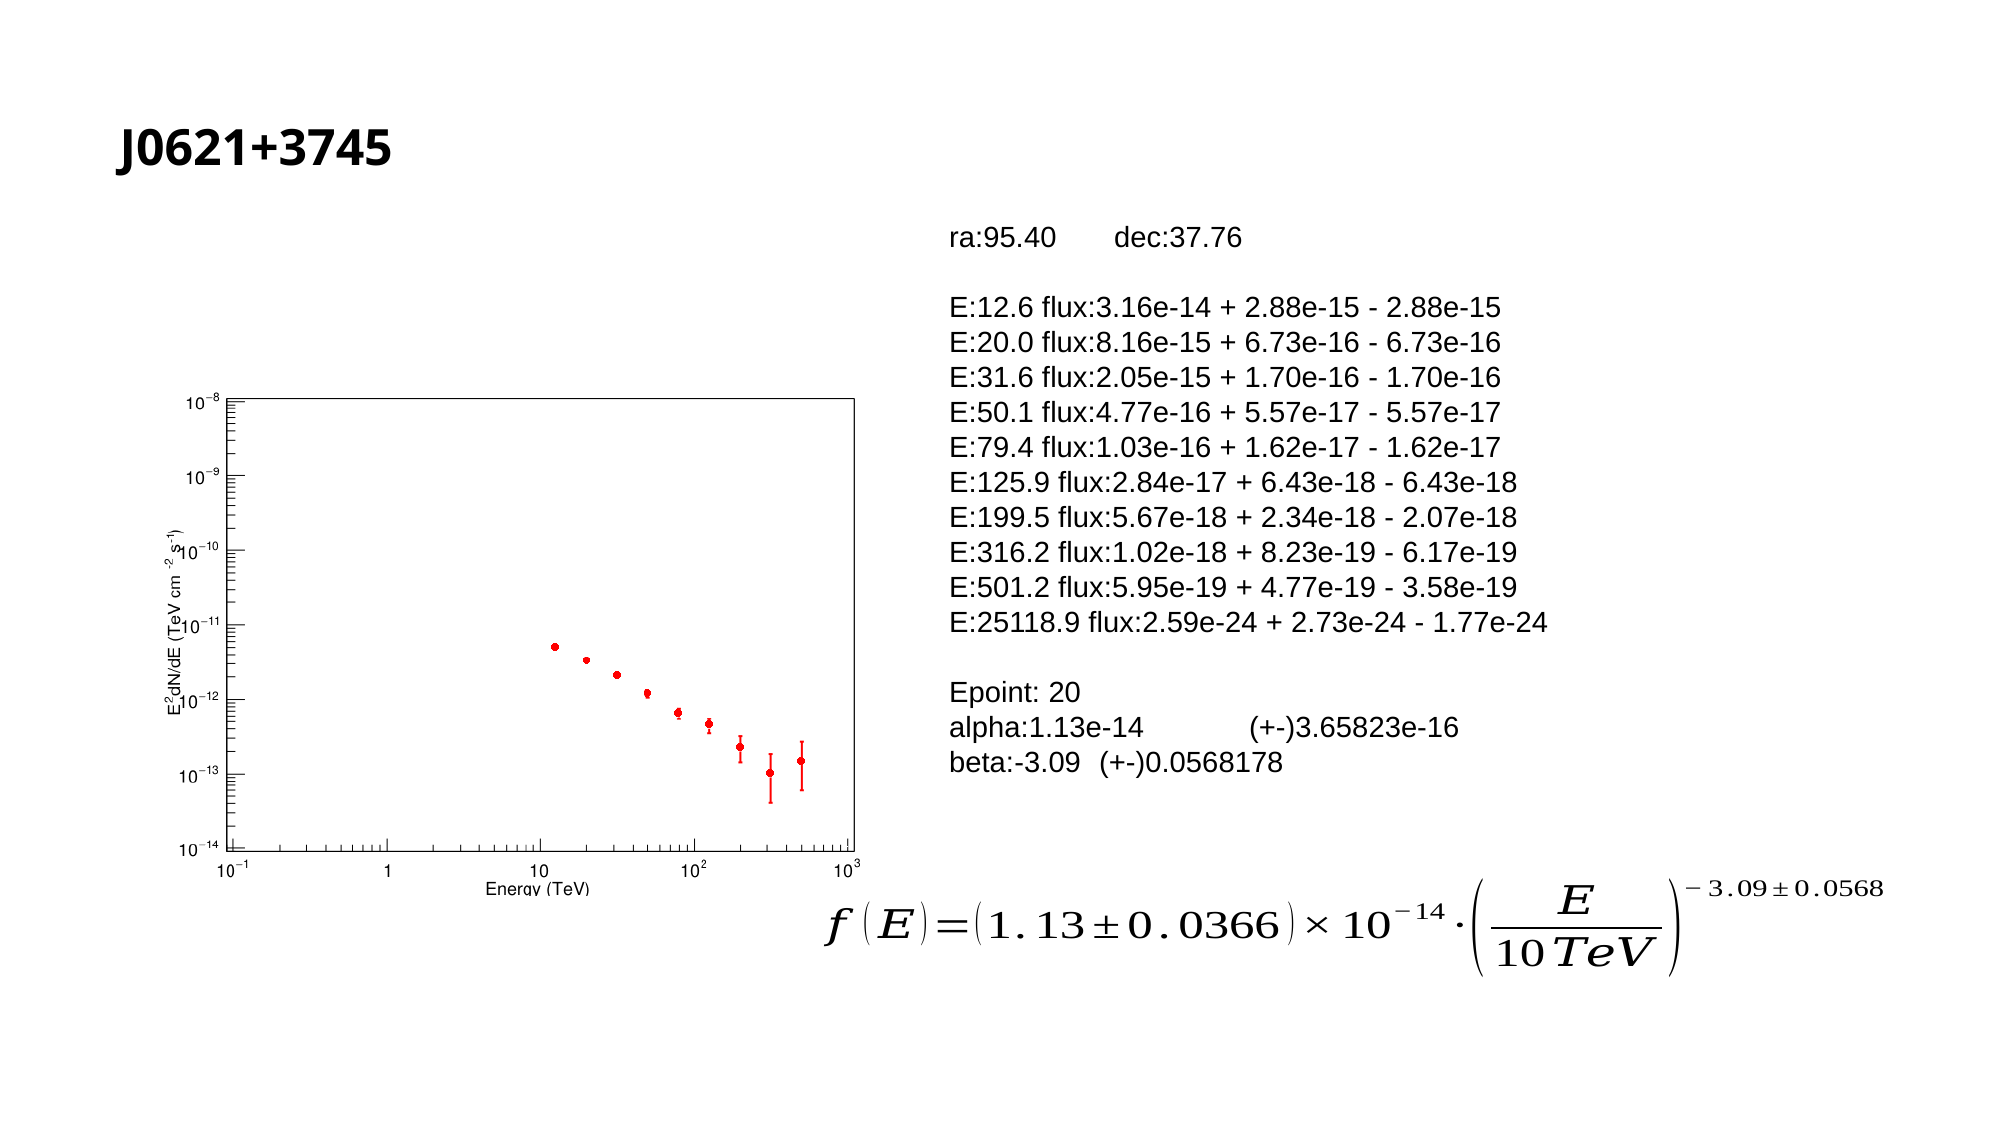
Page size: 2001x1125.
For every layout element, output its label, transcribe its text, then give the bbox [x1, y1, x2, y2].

text_box ra:95.40 dec:37.76 E:12.6 flux:3.16e-14 + 2.88e-15 - 2.88e-15 E:20.0 flux:8.16e-15 + 6.73e-16 - 6.73e-16 E:31.6 flux:2.05e-15 + 1.70e-16 - 1.70e-16 E:50.1 flux:4.77e-16 + 5.57e-17 - 5.57e-17 E:79.4 flux:1.03e-16 + 1.62e-17 - 1.62e-17 E:125.9 flux:2.84e-17 + 6.43e-18 - 6.43e-18 E:199.5 flux:5.67e-18 + 2.34e-18 - 2.07e-18 E:316.2 flux:1.02e-18 + 8.23e-19 - 6.17e-19 E:501.2 flux:5.95e-19 + 4.77e-19 - 3.58e-19 E:25118.9 flux:2.59e-24 + 2.73e-24 - 1.77e-24 Epoint: 20 alpha:1.13e-14 (+-)3.65823e-16 beta:-3.09 (+-)0.0568178 [934, 211, 1864, 786]
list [151, 377, 905, 896]
title J0621+3745 [104, 40, 1830, 259]
